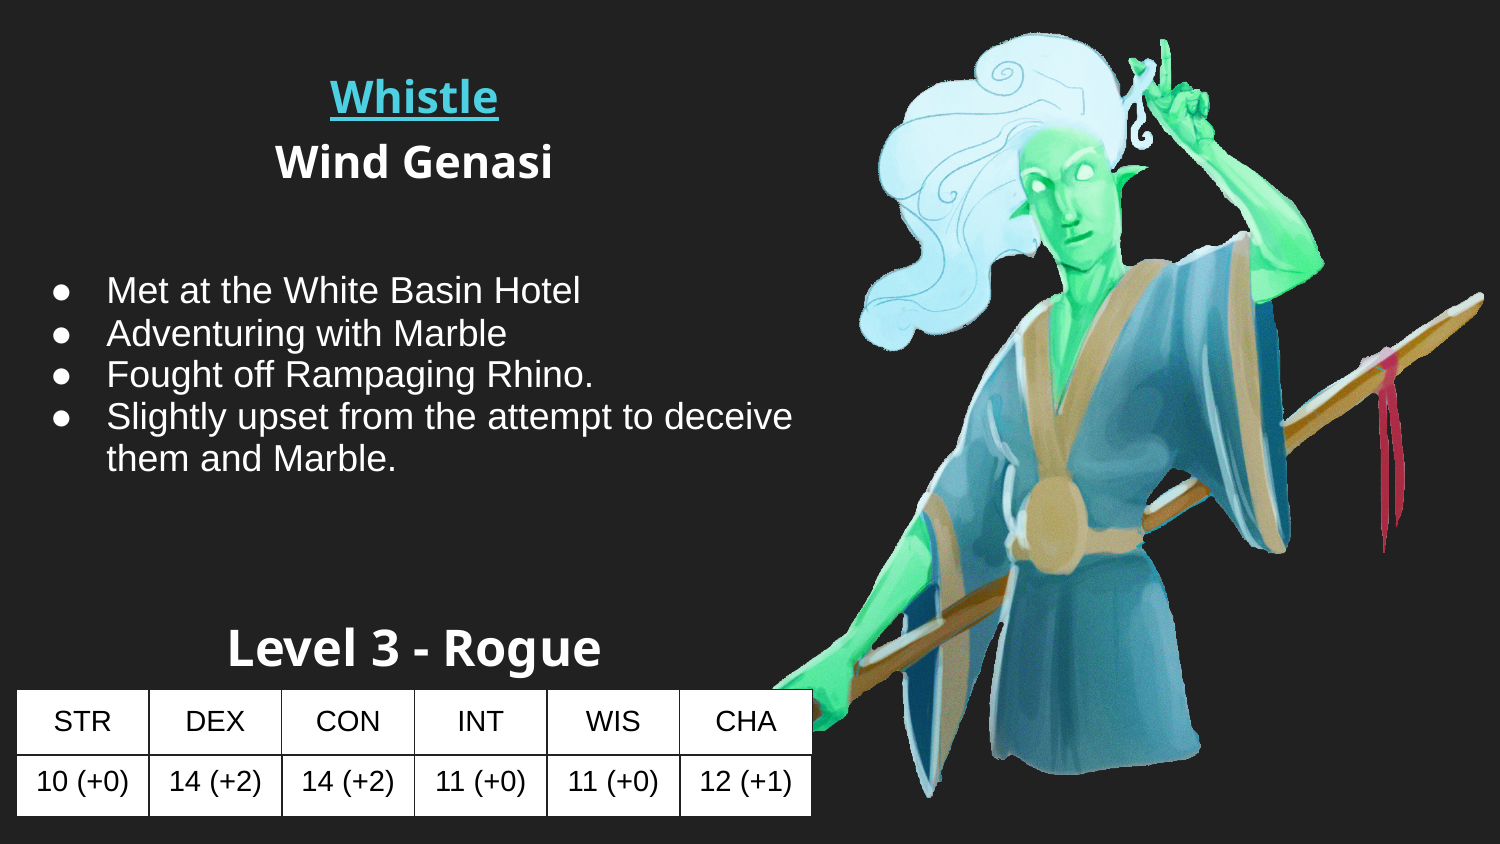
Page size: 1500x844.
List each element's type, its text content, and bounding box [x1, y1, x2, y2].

table_header WIS [548, 700, 674, 754]
table_header CON [282, 700, 414, 754]
list Whistle Wind Genasi [16, 50, 674, 149]
table_cell 10 (+0) [17, 756, 148, 816]
table_cell 14 (+2) [283, 756, 414, 816]
list Met at the White Basin Hotel Adventuring with Marble Fought off Rampaging Rhino. Slightly upset from the attempt to deceive them and Marble. [16, 149, 674, 600]
table_header INT [415, 700, 546, 754]
table_header DEX [150, 700, 281, 754]
table_cell 11 (+0) [415, 756, 546, 816]
picture [679, 8, 1500, 811]
list Level 3 - Rogue [16, 600, 674, 700]
table_cell 11 (+0) [548, 756, 676, 816]
table_header STR [17, 700, 148, 754]
table_cell 14 (+2) [150, 756, 281, 816]
